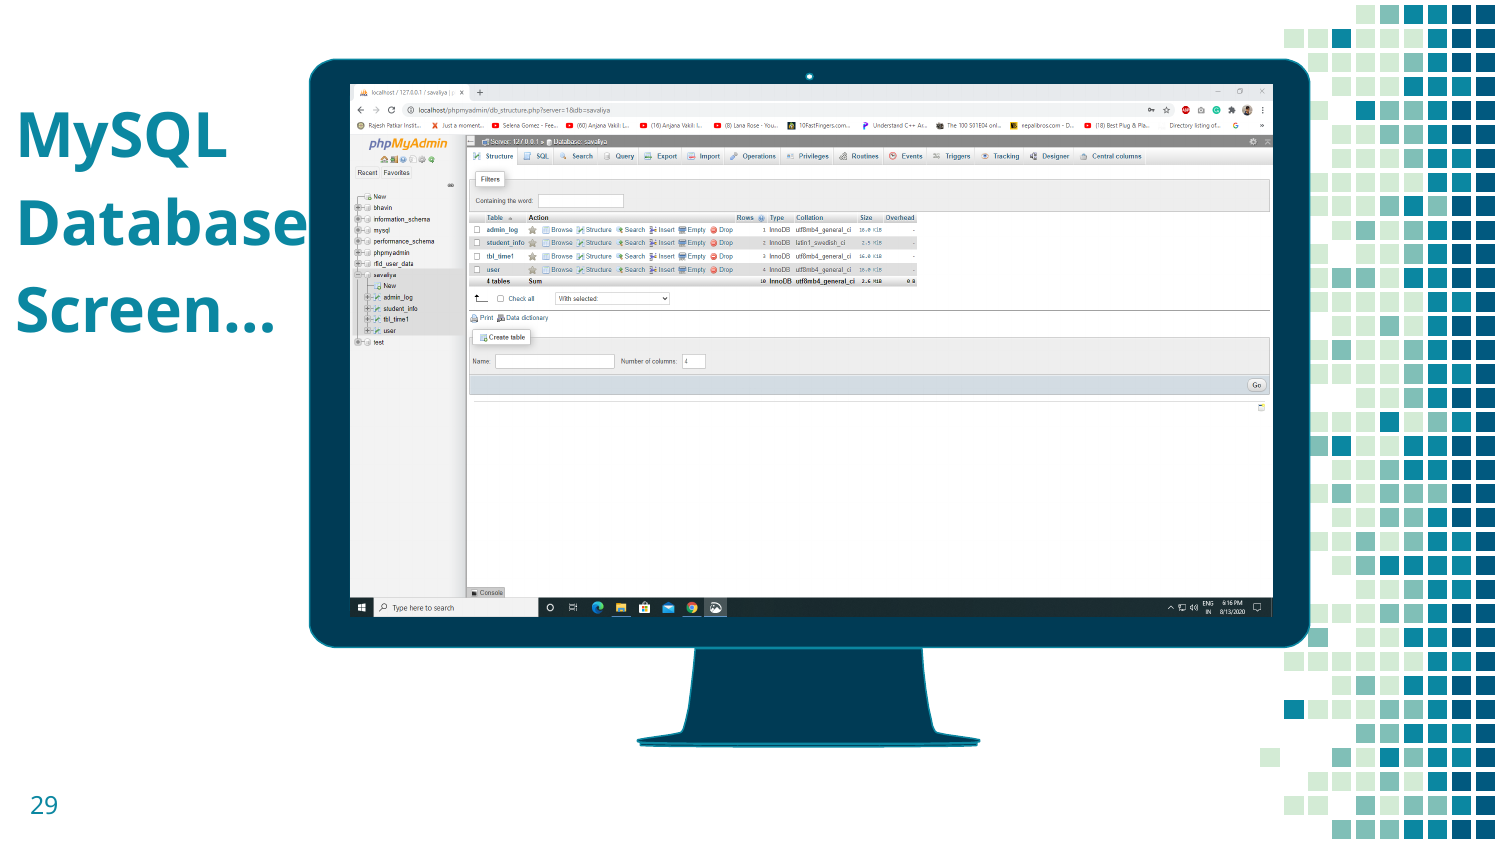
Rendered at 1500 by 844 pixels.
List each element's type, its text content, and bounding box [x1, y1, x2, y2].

slide_number 29 [15, 774, 105, 839]
picture [351, 85, 1272, 616]
text_box [309, 59, 1310, 747]
list MySQL Database Screen… [0, 71, 325, 623]
